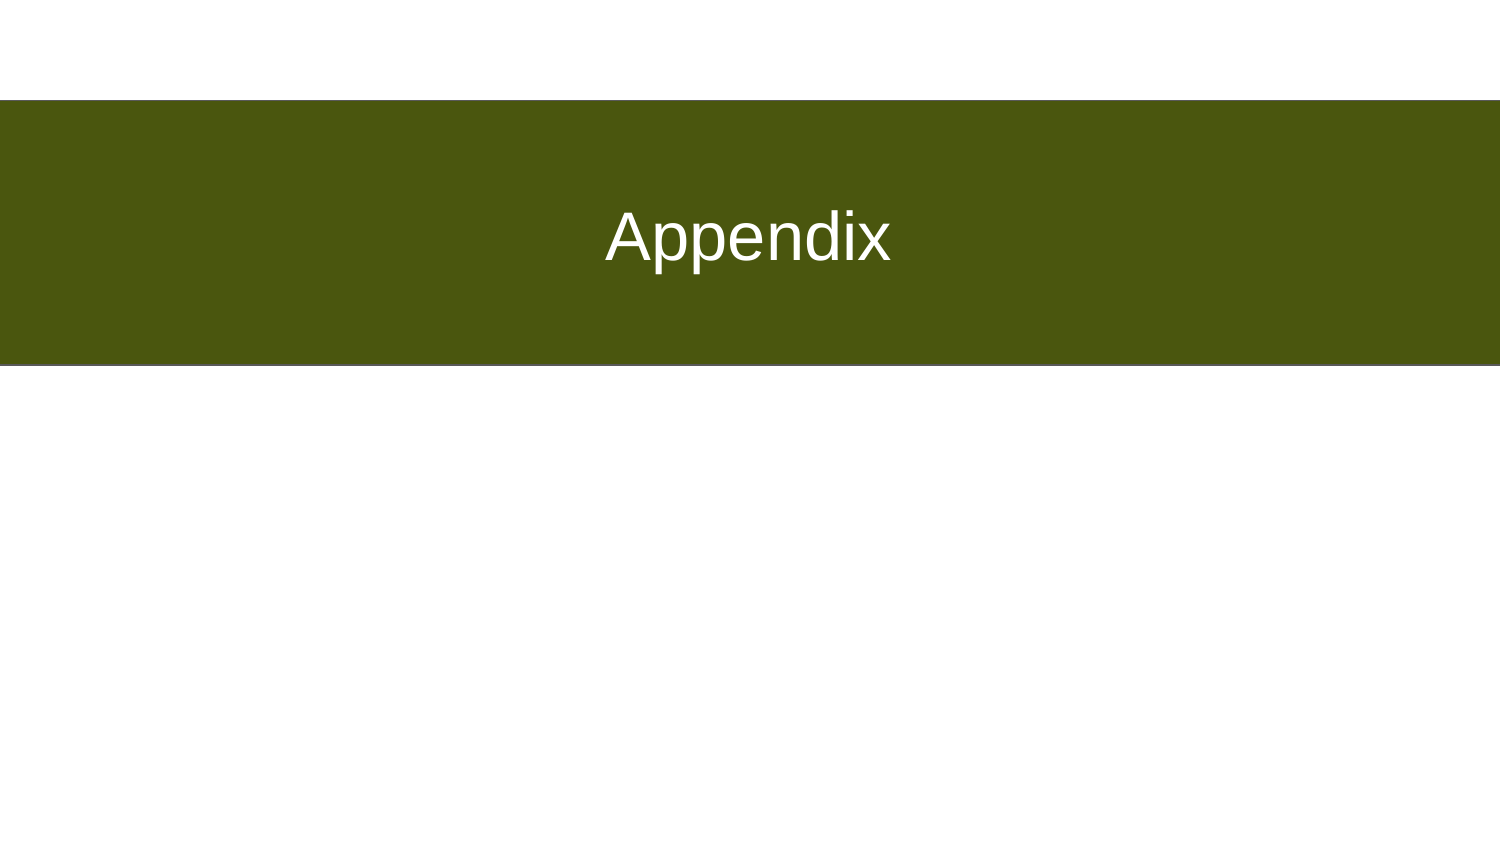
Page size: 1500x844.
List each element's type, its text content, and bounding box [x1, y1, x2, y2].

text_box Appendix [0, 100, 1500, 366]
